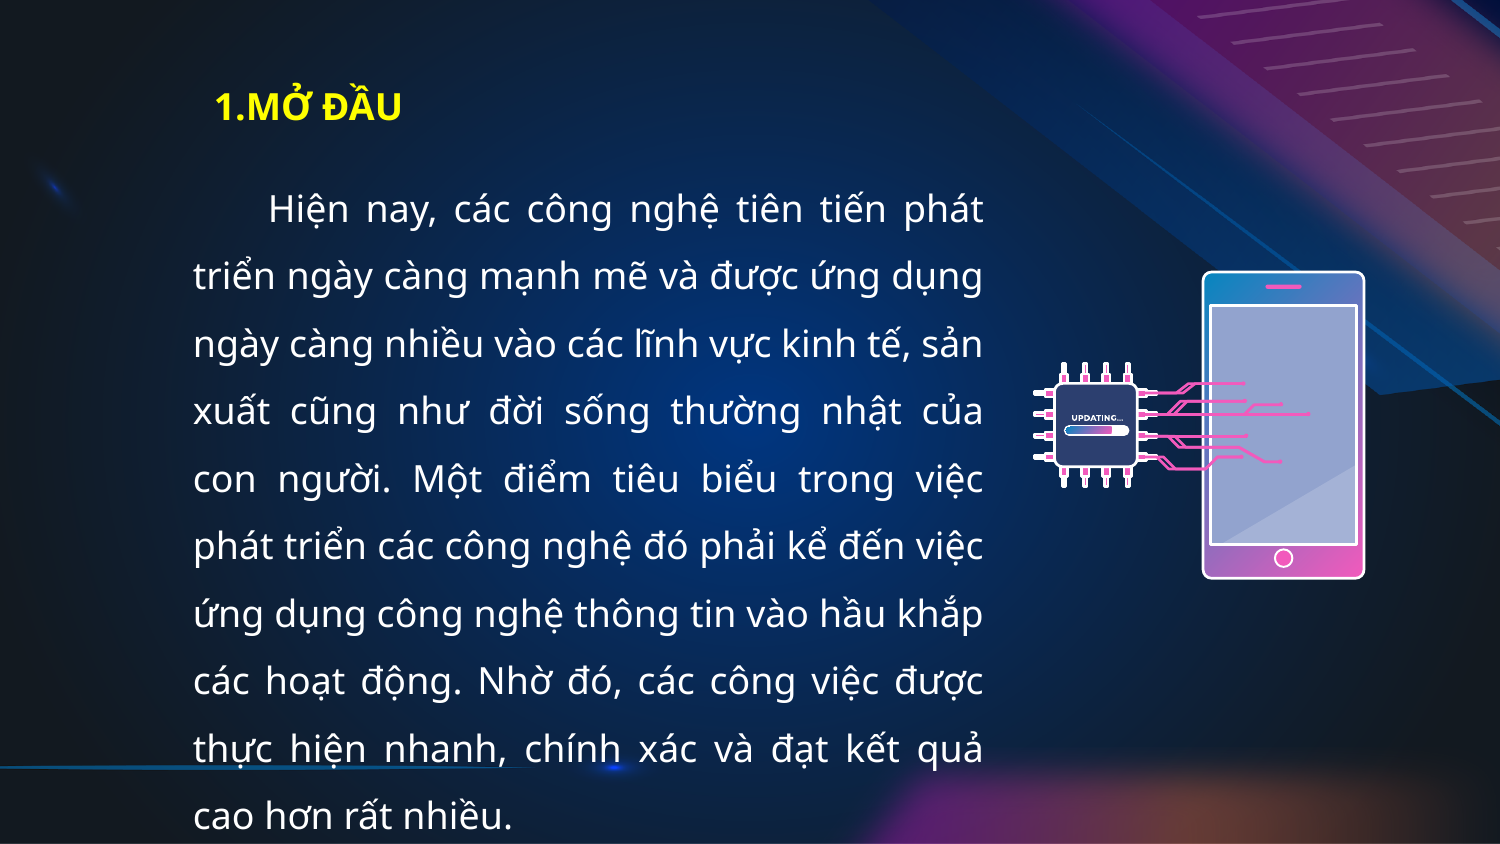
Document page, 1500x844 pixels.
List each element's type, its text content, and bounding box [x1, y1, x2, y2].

title 1.MỞ ĐẦU [198, 57, 660, 144]
text_box Hiện nay, các công nghệ tiên tiến phát triển ngày càng mạnh mẽ và được ứng dụng ngày càng nhiều vào các lĩnh vực kinh tế, sản xuất cũng như đời sống thường nhật của con người. Một điểm tiêu biểu trong việc phát triển các công nghệ đó phải kể đến việc ứng dụng công nghệ thông tin vào hầu khắp các hoạt động. Nhờ đó, các công việc được thực hiện nhanh, chính xác và đạt kết quả cao hơn rất nhiều. [102, 147, 1000, 799]
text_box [1034, 271, 1365, 579]
picture [0, 0, 1500, 844]
